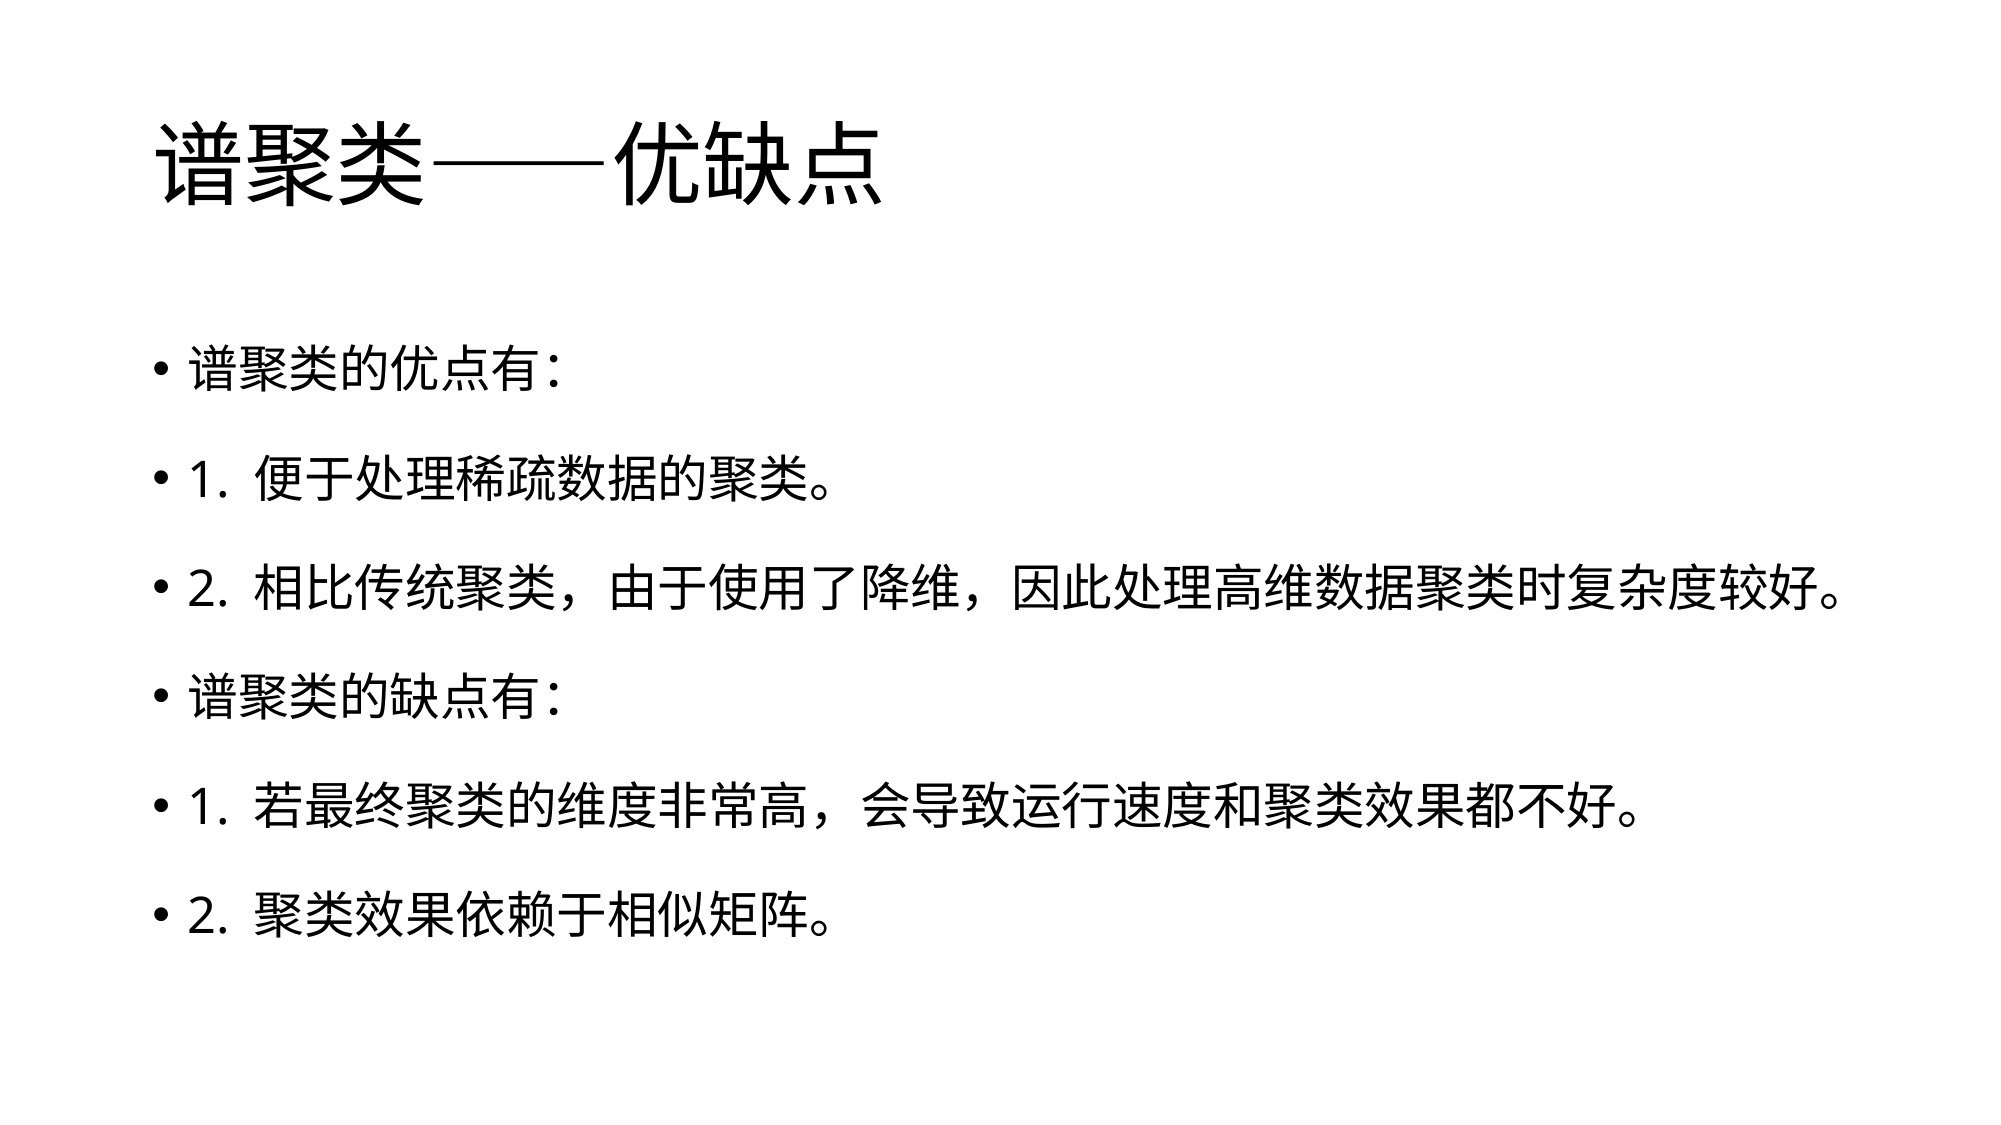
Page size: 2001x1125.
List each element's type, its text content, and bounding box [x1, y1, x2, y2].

title 谱聚类——优缺点 [137, 59, 1863, 278]
list 谱聚类的优点有： 1. 便于处理稀疏数据的聚类。 2. 相比传统聚类，由于使用了降维，因此处理高维数据聚类时复杂度较好。 谱聚类的缺点有： 1. 若最终聚类的维度非常高，会导致运行速度和聚类效果都不好。 2. 聚类效果依赖于相似矩阵。 [137, 299, 1863, 1014]
